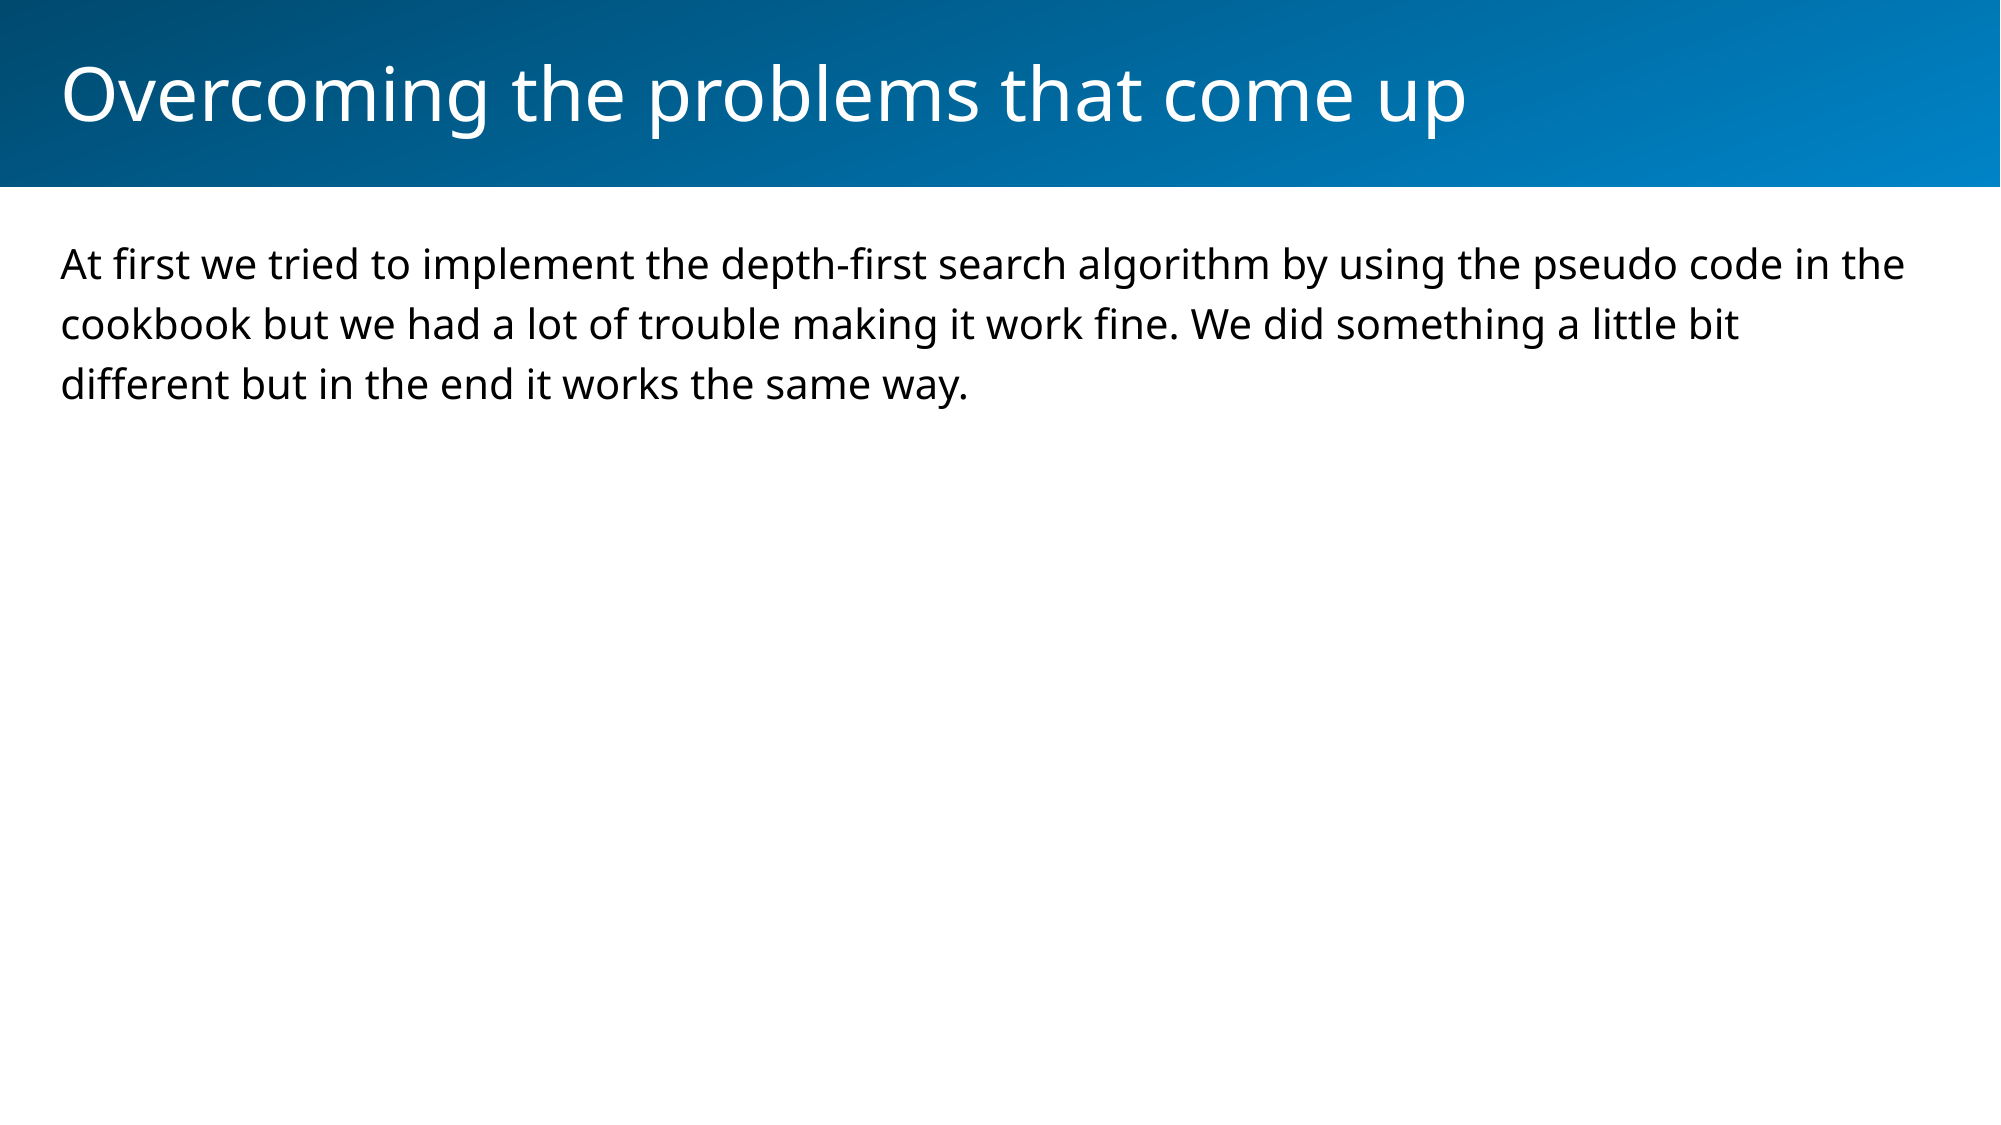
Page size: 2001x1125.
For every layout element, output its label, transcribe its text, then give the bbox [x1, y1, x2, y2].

list At first we tried to implement the depth-first search algorithm by using the pseudo code in the cookbook but we had a lot of trouble making it work fine. We did something a little bit different but in the end it works the same way. [45, 220, 1924, 1050]
list Overcoming the problems that come up [45, 25, 1924, 161]
